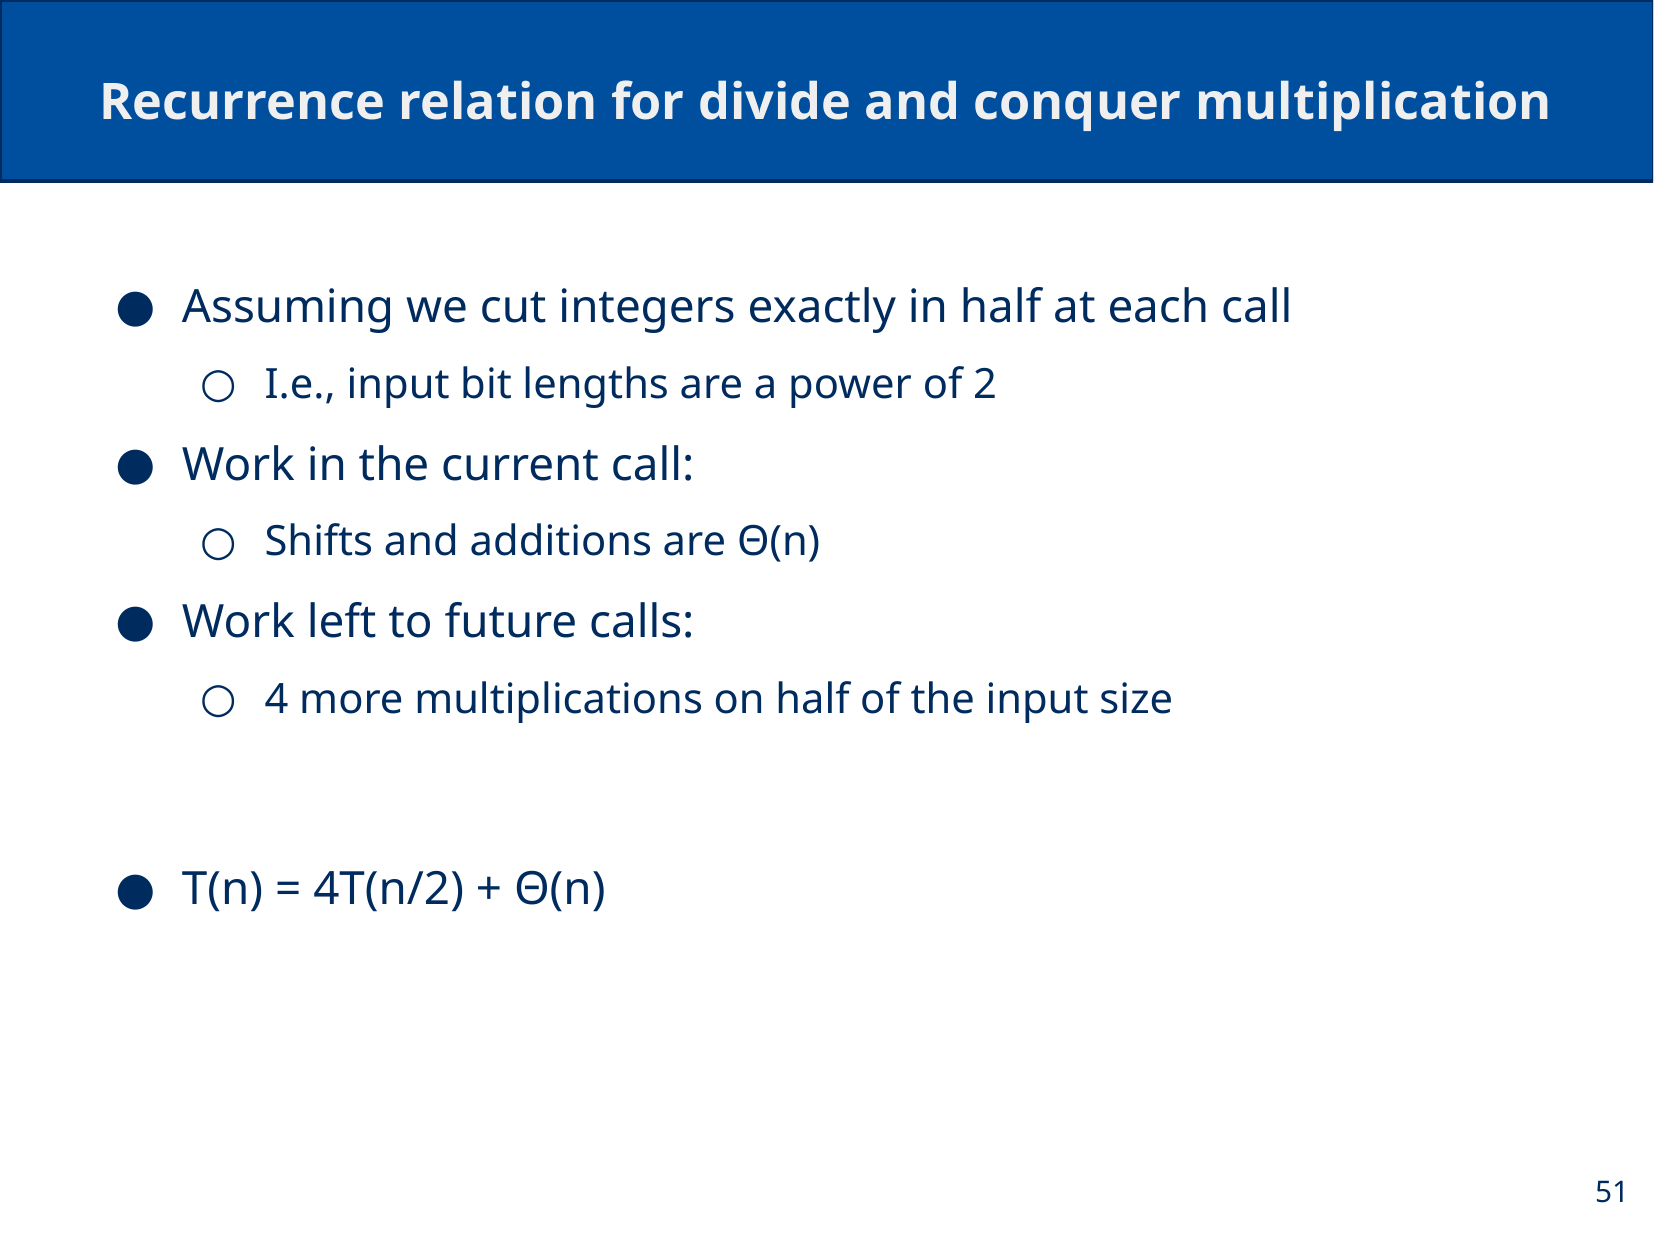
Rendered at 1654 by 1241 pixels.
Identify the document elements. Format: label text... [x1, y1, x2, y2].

list Assuming we cut integers exactly in half at each call I.e., input bit lengths are a power of 2 Work in the current call: Shifts and additions are Θ(n) Work left to future calls: 4 more multiplications on half of the input size T(n) = 4T(n/2) + Θ(n) [82, 232, 1571, 1188]
title Recurrence relation for divide and conquer multiplication [82, 36, 1571, 146]
slide_number 51 [1546, 1145, 1647, 1241]
